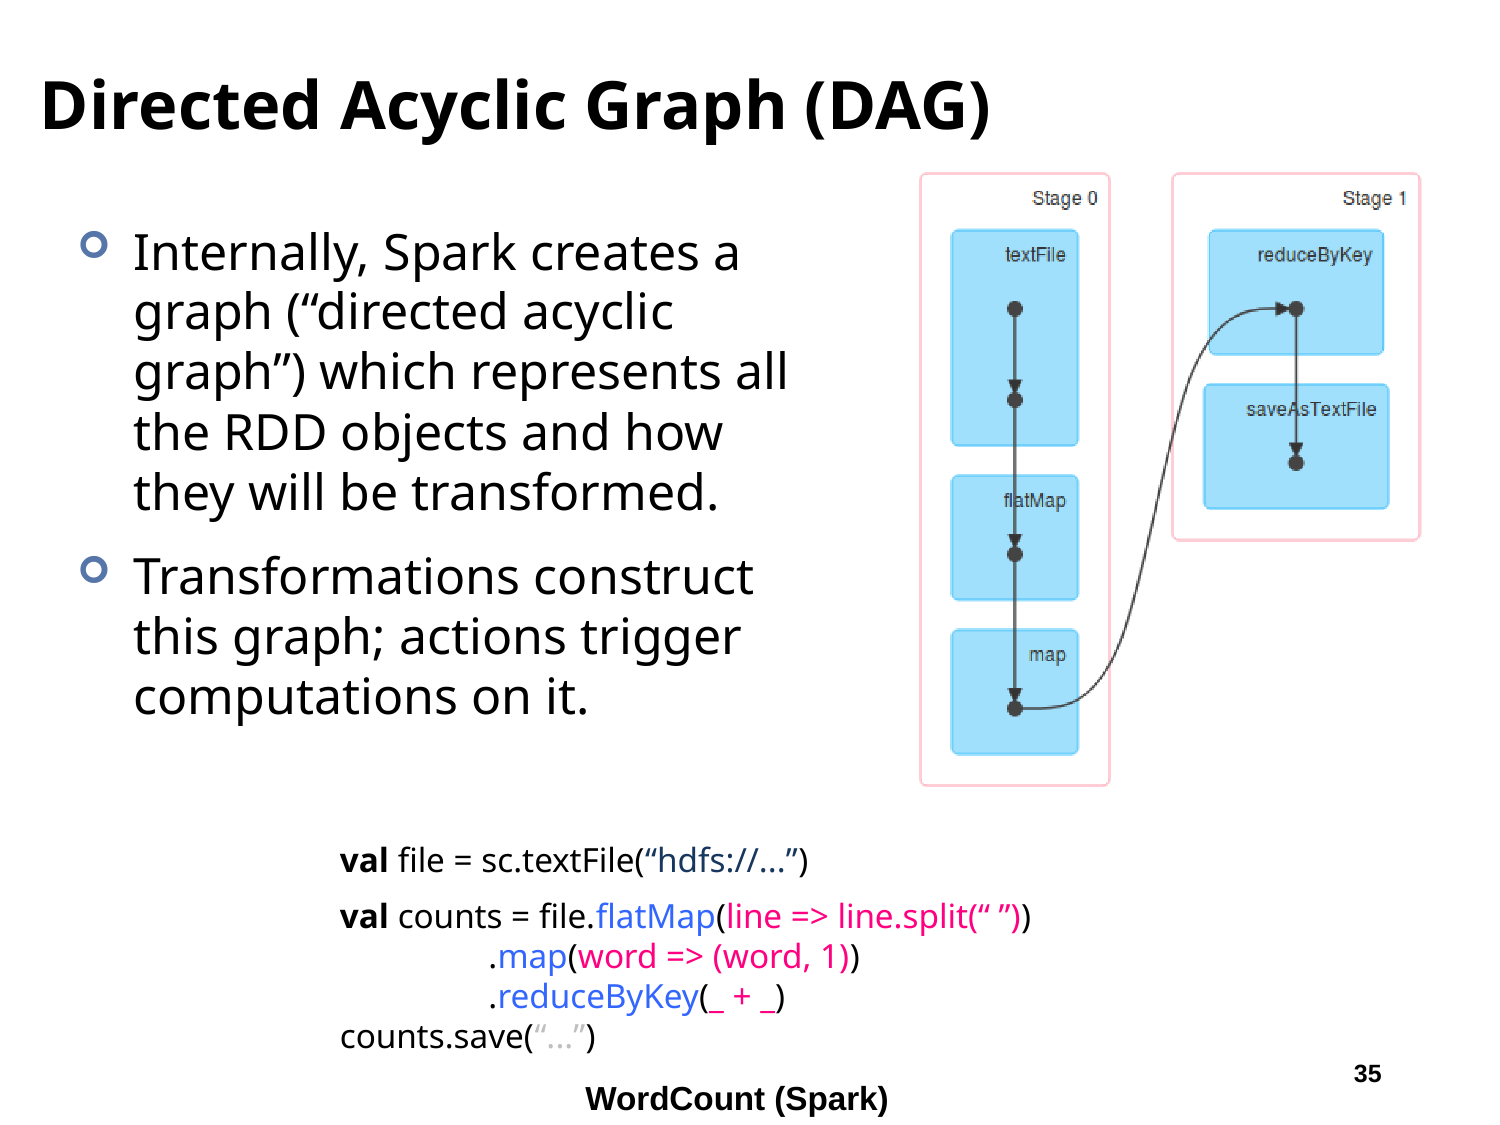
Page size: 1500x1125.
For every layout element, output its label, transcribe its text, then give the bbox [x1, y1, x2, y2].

picture [909, 162, 1440, 801]
text_box val file = sc.textFile(“hdfs://...”) val counts = file.flatMap(line => line.split(“ ”)) .map(word => (word, 1)) .reduceByKey(_ + _) counts.save(“...”) [324, 831, 1500, 1125]
text_box WordCount (Spark) [570, 1069, 905, 1125]
list Internally, Spark creates a graph (“directed acyclic graph”) which represents all the RDD objects and how they will be transformed. Transformations construct this graph; actions trigger computations on it. [62, 212, 808, 1103]
title Directed Acyclic Graph (DAG) [24, 18, 1451, 188]
